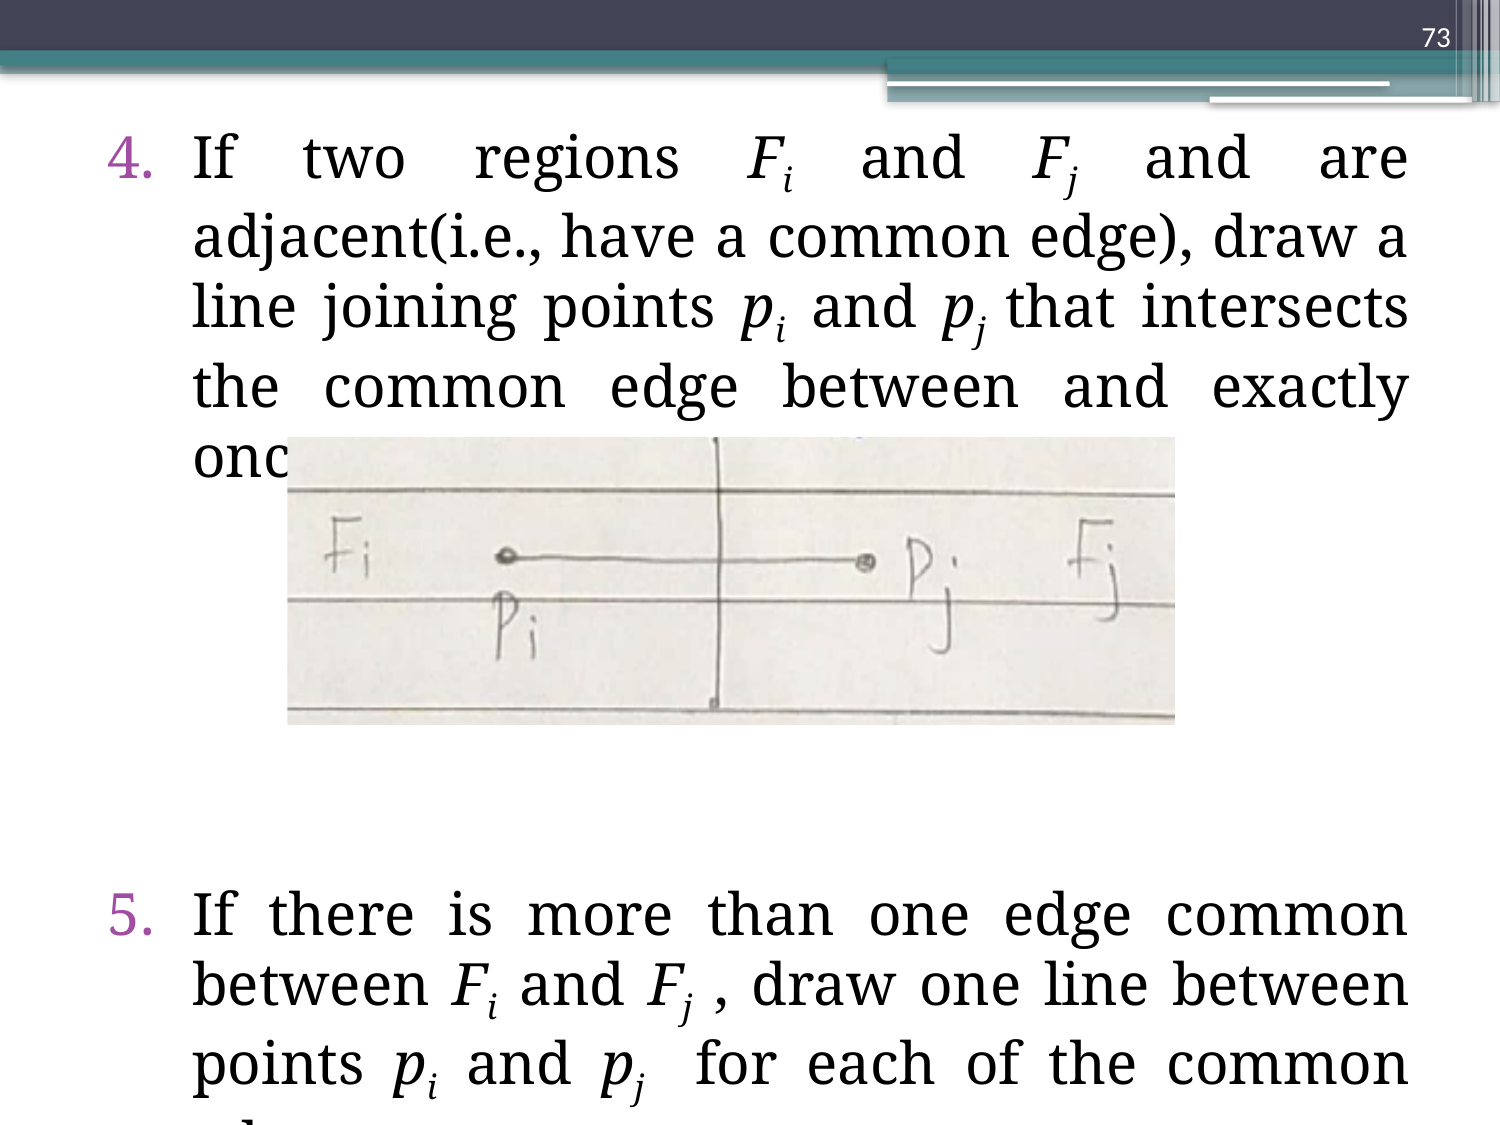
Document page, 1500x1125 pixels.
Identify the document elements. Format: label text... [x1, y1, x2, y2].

picture [287, 437, 1176, 726]
list If two regions Fi and Fj and are adjacent(i.e., have a common edge), draw a line joining points pi and pj that intersects the common edge between and exactly once. If there is more than one edge common between Fi and Fj , draw one line between points pi and pj for each of the common edges. [75, 112, 1425, 1079]
slide_number 73 [1340, 0, 1466, 61]
